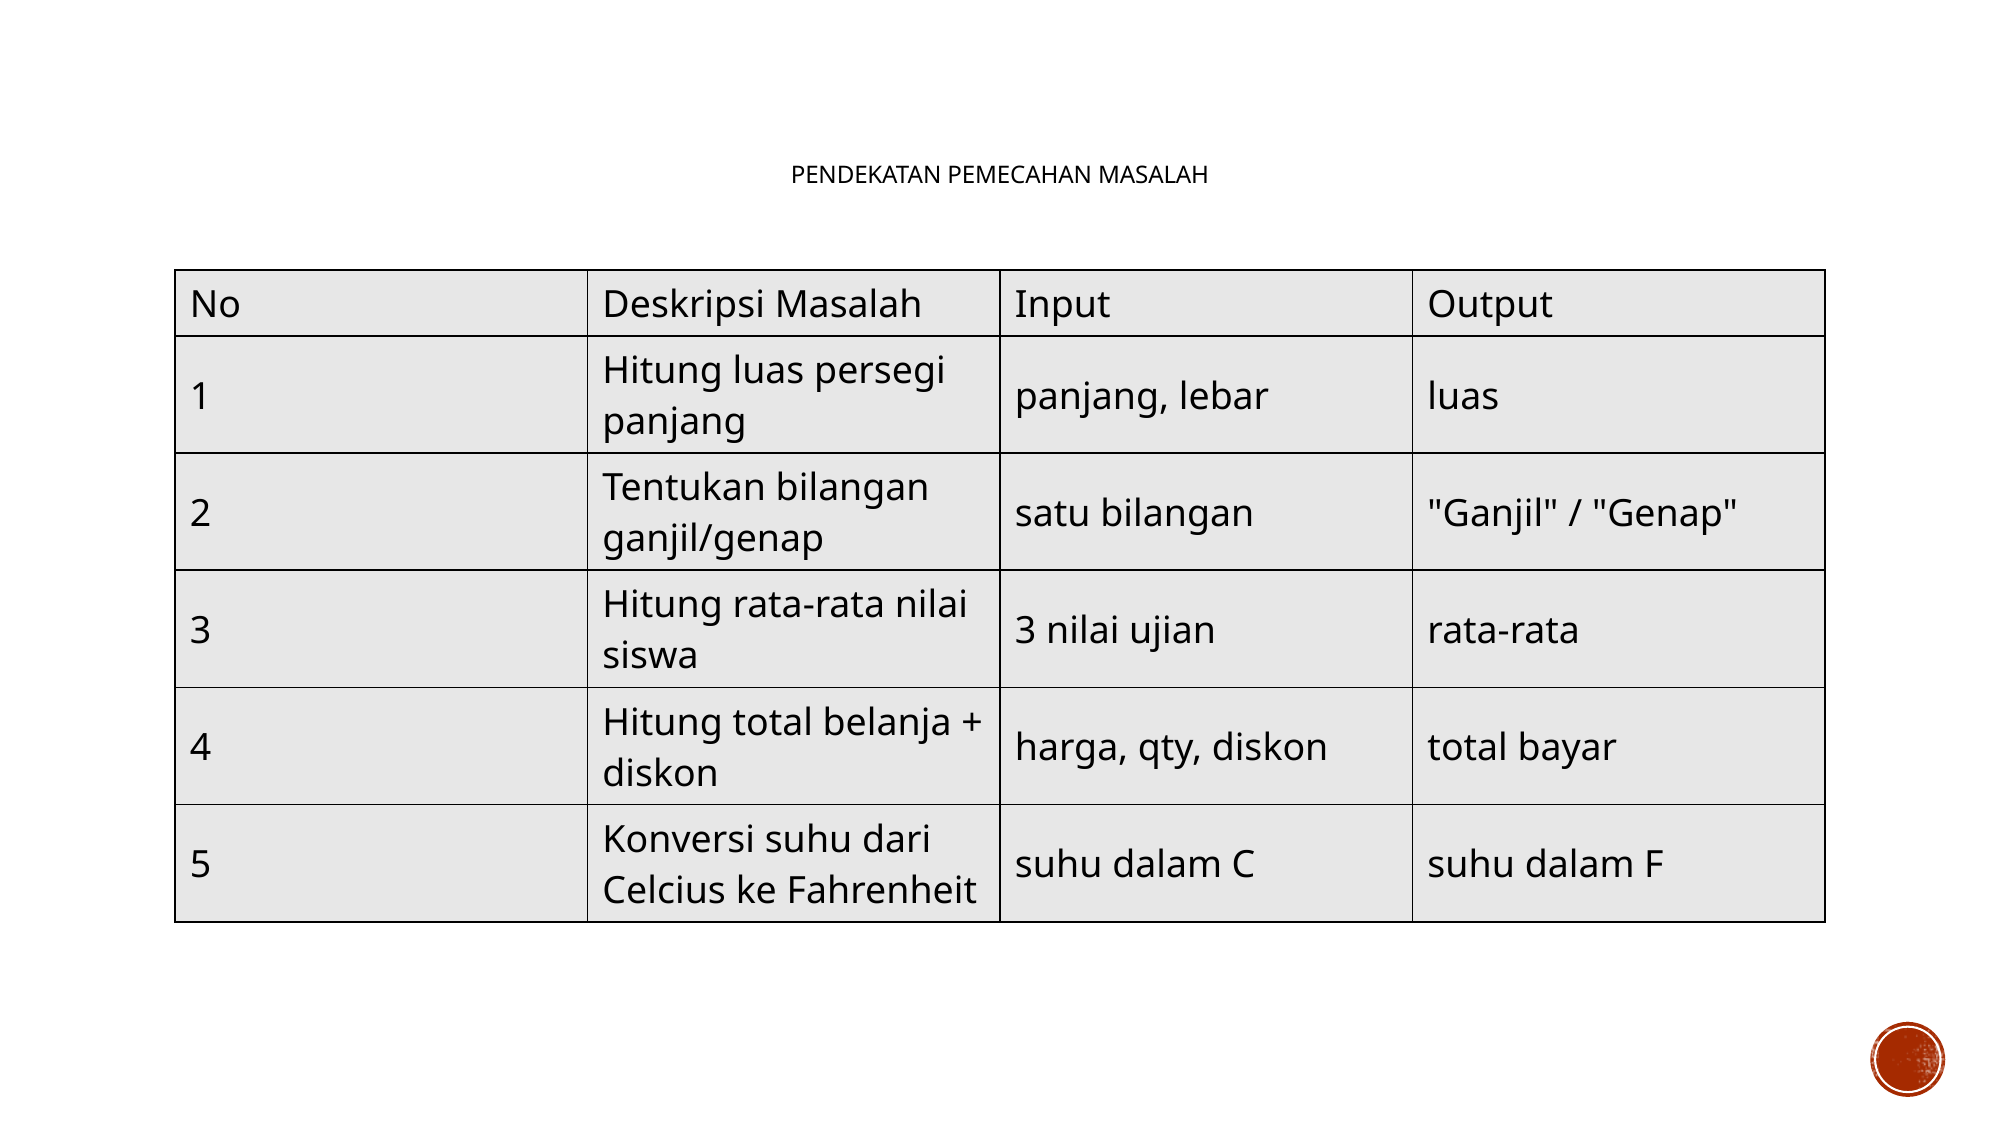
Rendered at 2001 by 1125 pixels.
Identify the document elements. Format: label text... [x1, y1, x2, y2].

table_cell Hitung rata-rata nilai siswa [588, 571, 999, 687]
table_cell harga, qty, diskon [1001, 688, 1412, 804]
table_cell suhu dalam F [1413, 805, 1824, 921]
table_cell luas [1413, 337, 1824, 452]
table_header Deskripsi Masalah [588, 271, 999, 335]
table_cell 1 [176, 337, 587, 452]
table_cell panjang, lebar [1001, 337, 1412, 452]
table_cell 2 [176, 454, 587, 569]
table_cell 4 [176, 688, 587, 804]
table_cell "Ganjil" / "Genap" [1413, 454, 1824, 569]
table_cell Hitung total belanja + diskon [588, 688, 999, 804]
table_cell 5 [176, 805, 587, 921]
table_cell Konversi suhu dari Celcius ke Fahrenheit [588, 805, 999, 921]
table_header Output [1413, 271, 1824, 335]
title Pendekatan pemecahan masalah [203, 151, 1797, 230]
table_cell rata-rata [1413, 571, 1824, 687]
table_cell Hitung luas persegi panjang [588, 337, 999, 452]
table_cell Tentukan bilangan ganjil/genap [588, 454, 999, 569]
table_cell total bayar [1413, 688, 1824, 804]
table_header Input [1001, 271, 1412, 335]
table_cell satu bilangan [1001, 454, 1412, 569]
table_cell suhu dalam C [1001, 805, 1412, 921]
table_cell 3 [176, 571, 587, 687]
table_cell 3 nilai ujian [1001, 571, 1412, 687]
table_header No [176, 271, 587, 335]
